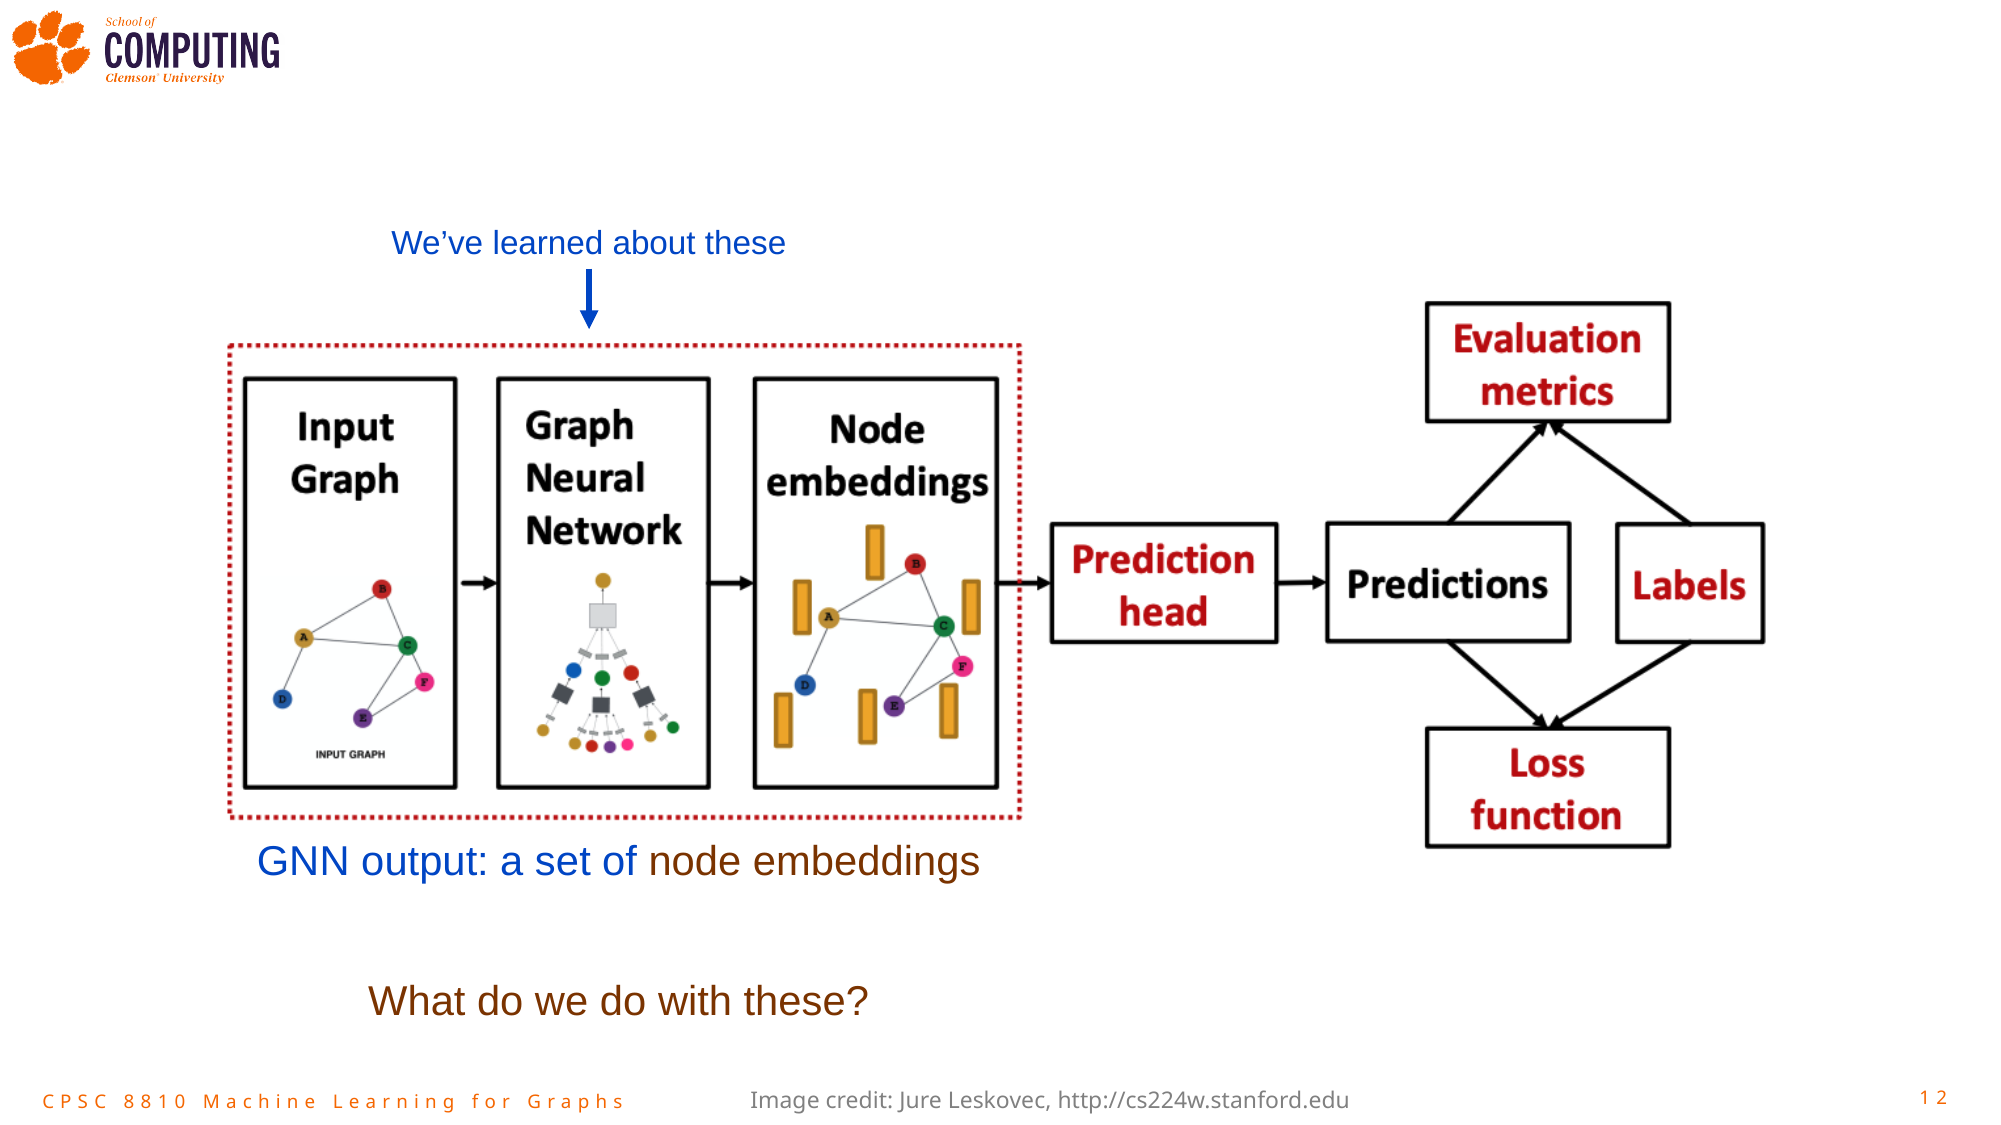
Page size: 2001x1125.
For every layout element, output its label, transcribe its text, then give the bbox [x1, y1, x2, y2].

text_box We’ve learned about these [361, 214, 818, 269]
text_box Image credit: Jure Leskovec, http://cs224w.stanford.edu [735, 1078, 1366, 1121]
text_box What do we do with these? [225, 966, 1013, 1032]
picture [225, 296, 1775, 857]
picture [12, 10, 285, 86]
